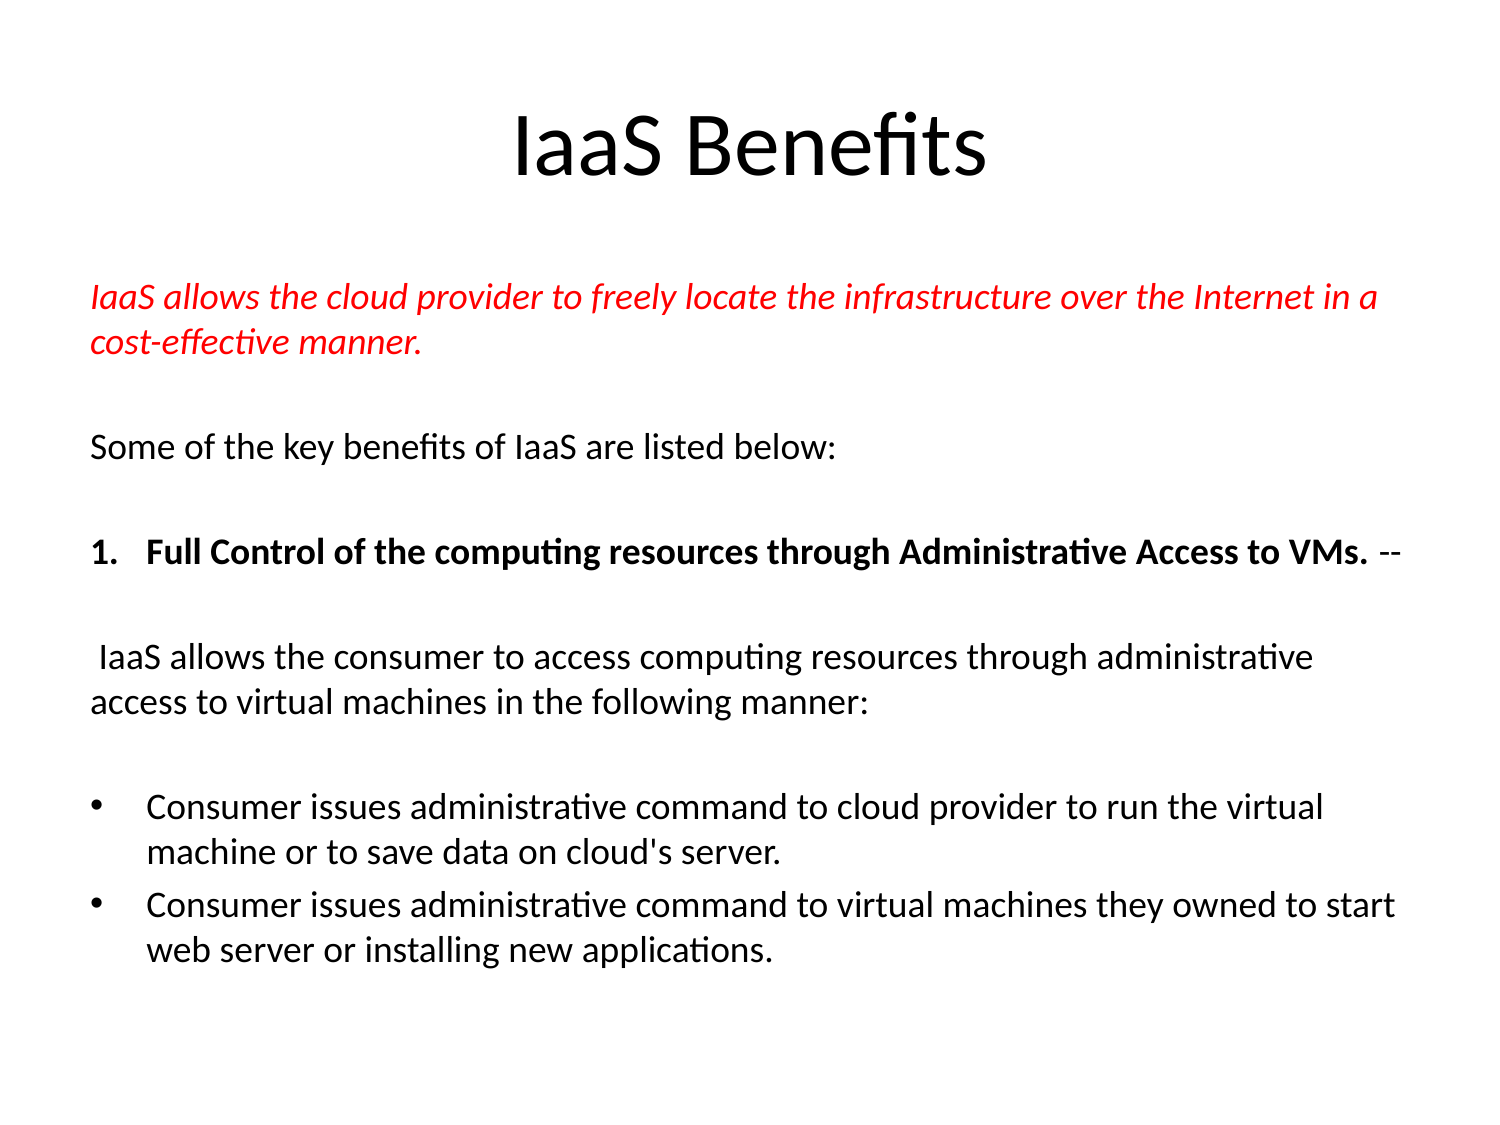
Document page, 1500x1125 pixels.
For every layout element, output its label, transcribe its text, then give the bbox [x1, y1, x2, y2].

list IaaS allows the cloud provider to freely locate the infrastructure over the Internet in a cost-effective manner. Some of the key benefits of IaaS are listed below: Full Control of the computing resources through Administrative Access to VMs. -- IaaS allows the consumer to access computing resources through administrative access to virtual machines in the following manner: Consumer issues administrative command to cloud provider to run the virtual machine or to save data on cloud's server. Consumer issues administrative command to virtual machines they owned to start web server or installing new applications. [75, 212, 1425, 1063]
title IaaS Benefits [75, 45, 1425, 212]
